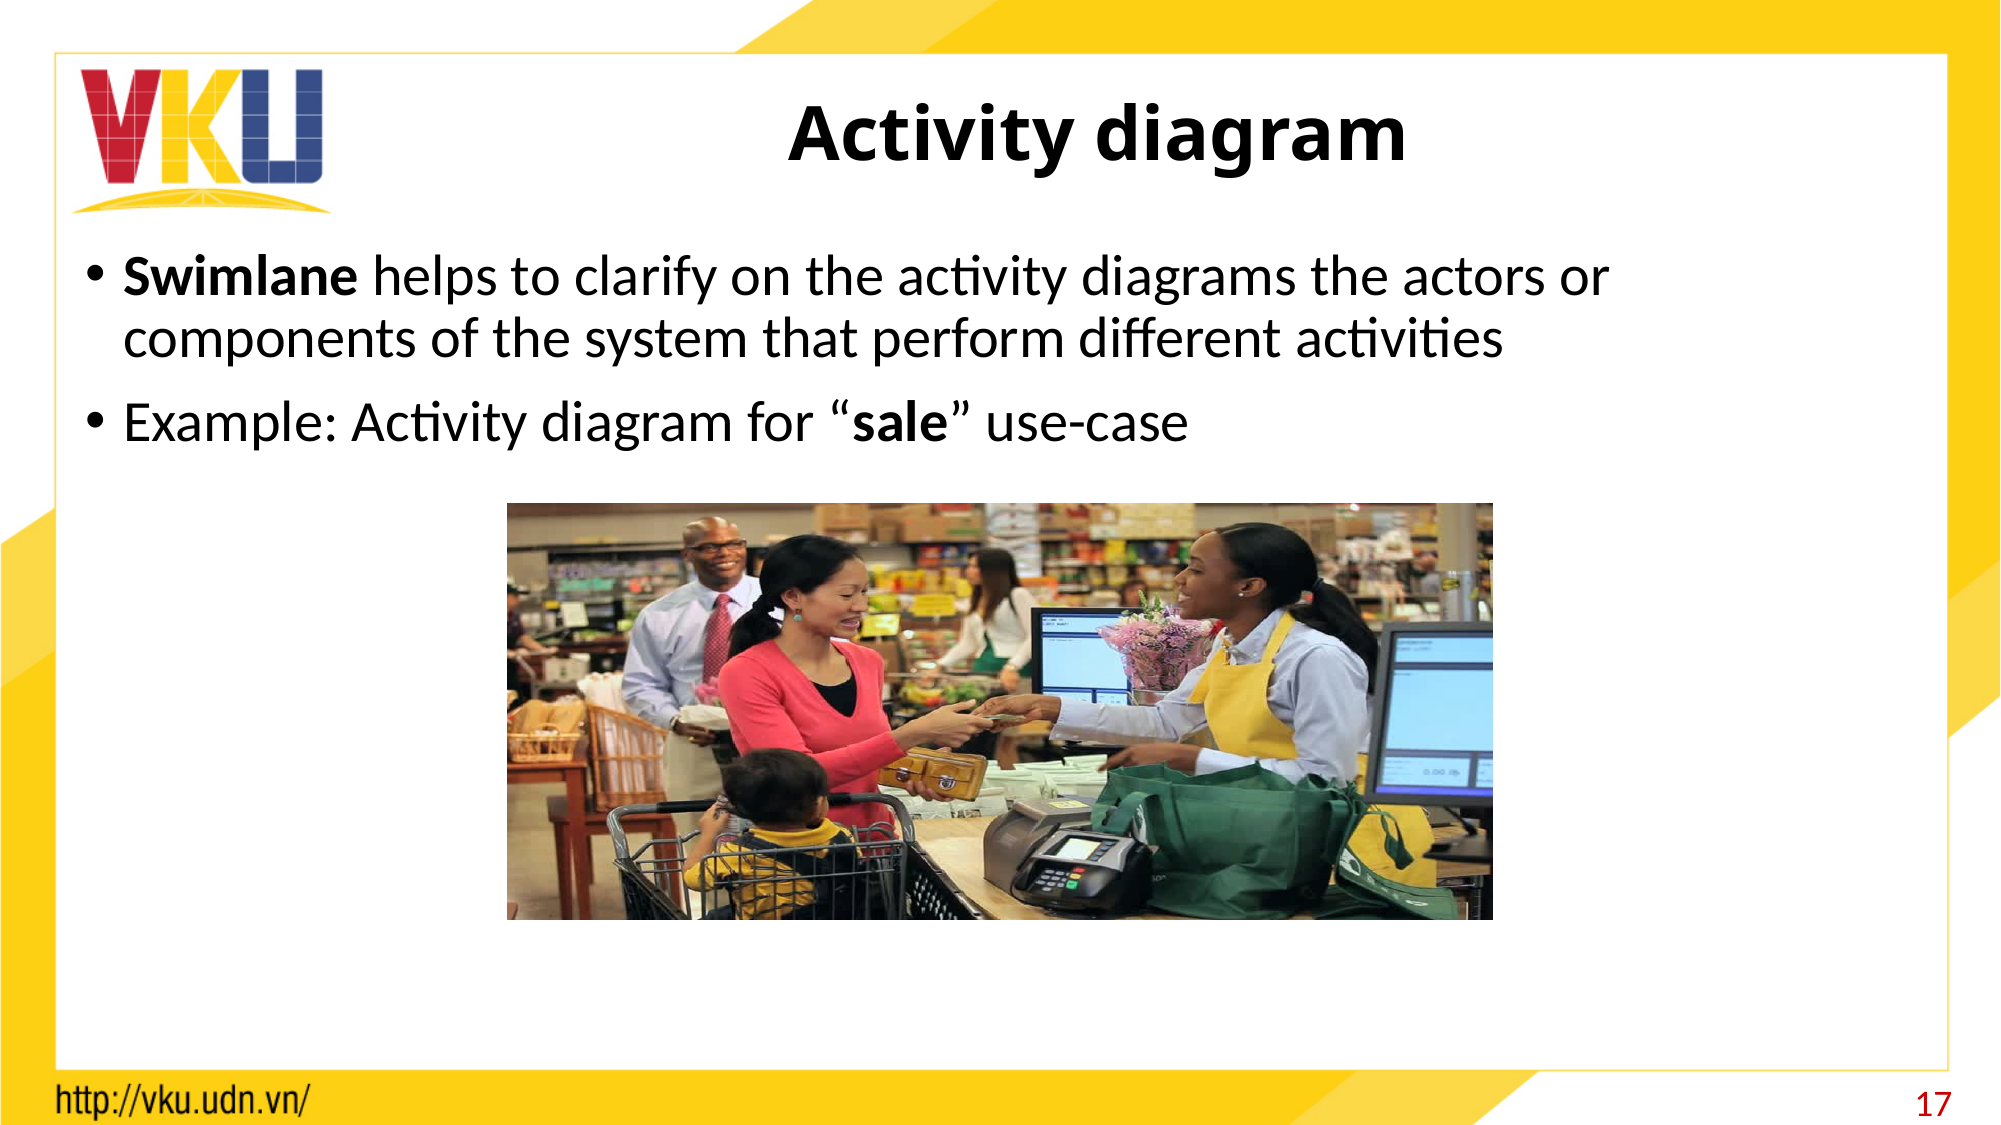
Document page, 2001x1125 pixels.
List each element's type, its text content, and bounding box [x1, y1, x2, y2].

list Swimlane helps to clarify on the activity diagrams the actors or components of the system that perform different activities Example: Activity diagram for “sale” use-case [70, 237, 1863, 1014]
picture [0, 0, 2001, 1125]
title Activity diagram [335, 59, 1863, 213]
slide_number 17 [1863, 1074, 1968, 1125]
